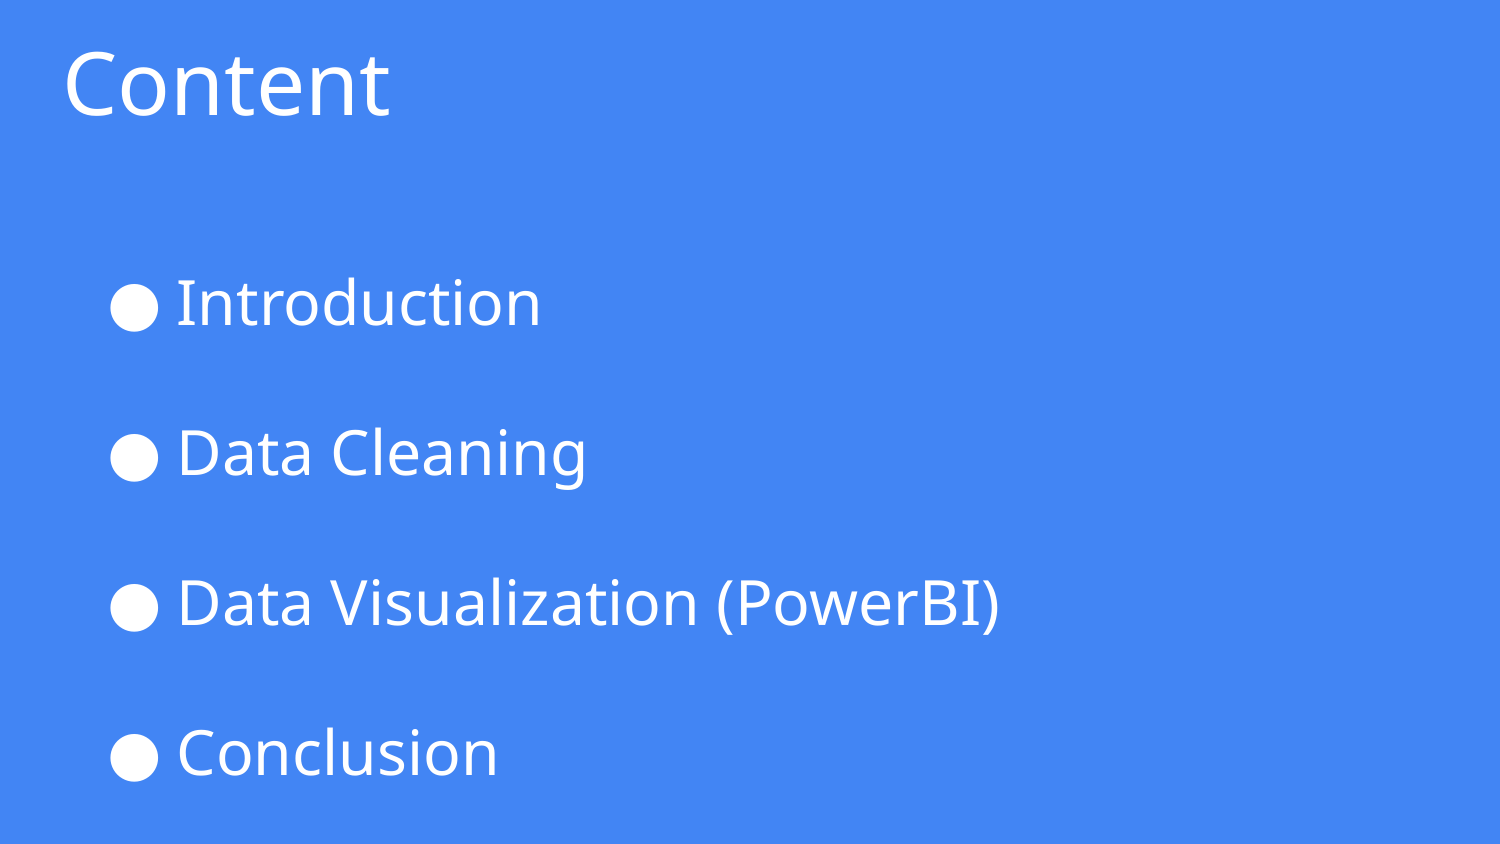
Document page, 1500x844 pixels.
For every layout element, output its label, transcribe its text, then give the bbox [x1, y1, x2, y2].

text_box Introduction Data Cleaning Data Visualization (PowerBI) Conclusion [86, 173, 1144, 803]
title Content [47, 0, 1397, 164]
